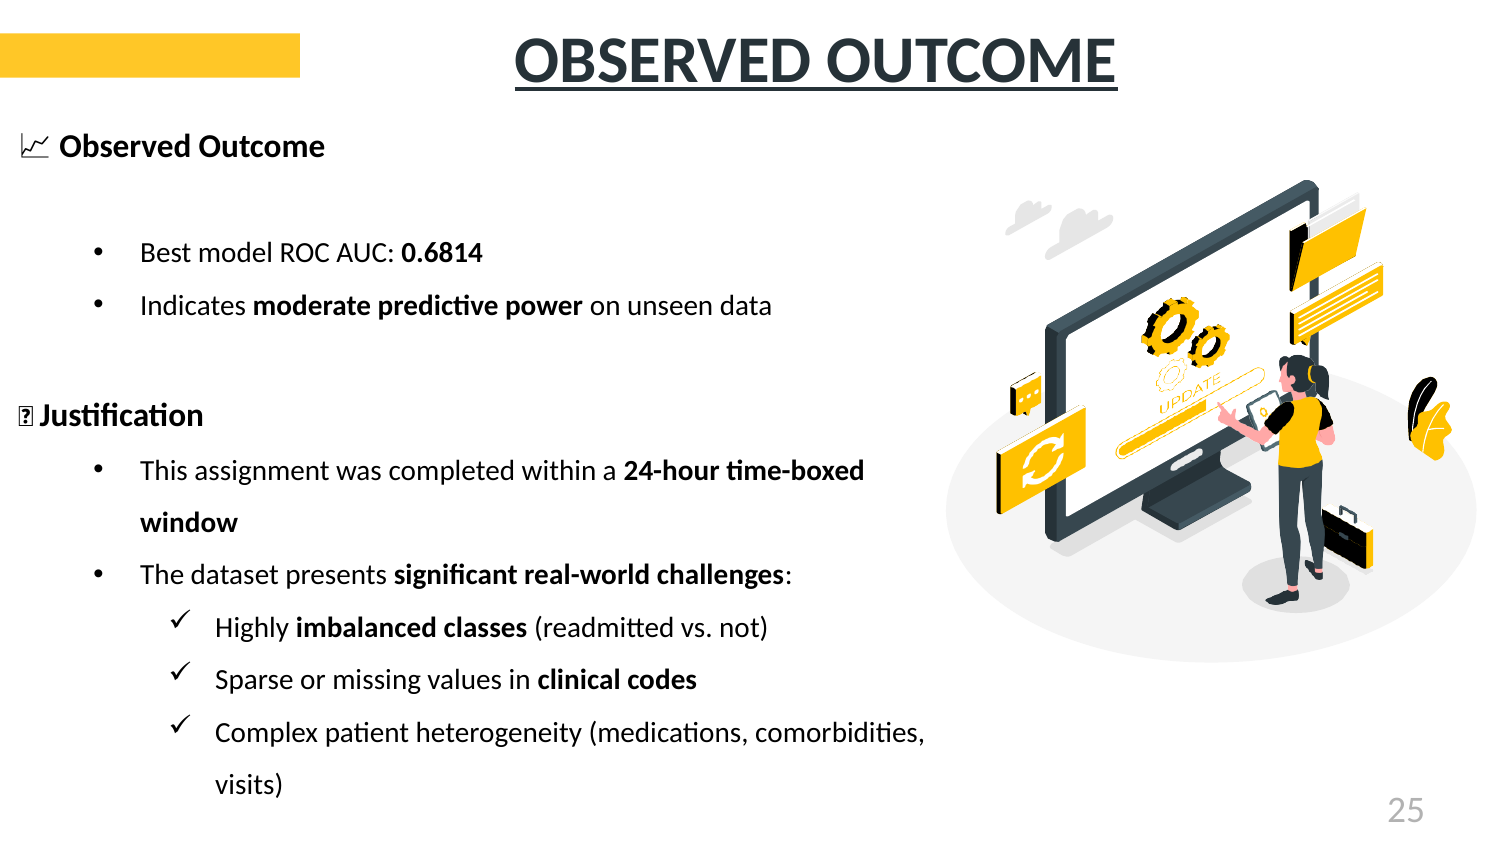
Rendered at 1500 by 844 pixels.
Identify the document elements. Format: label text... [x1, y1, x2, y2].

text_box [945, 179, 1477, 663]
text_box [0, 33, 300, 78]
title OBSERVED OUTCOME [512, 14, 1500, 158]
text_box 📈 Observed Outcome Best model ROC AUC: 0.6814 Indicates moderate predictive power on unseen data ✅ Justification This assignment was completed within a 24-hour time-boxed window The dataset presents significant real-world challenges: Highly imbalanced classes (readmitted vs. not) Sparse or missing values in clinical codes Complex patient heterogeneity (medications, comorbidities, visits) [18, 101, 939, 801]
slide_number 25 [1080, 784, 1425, 827]
